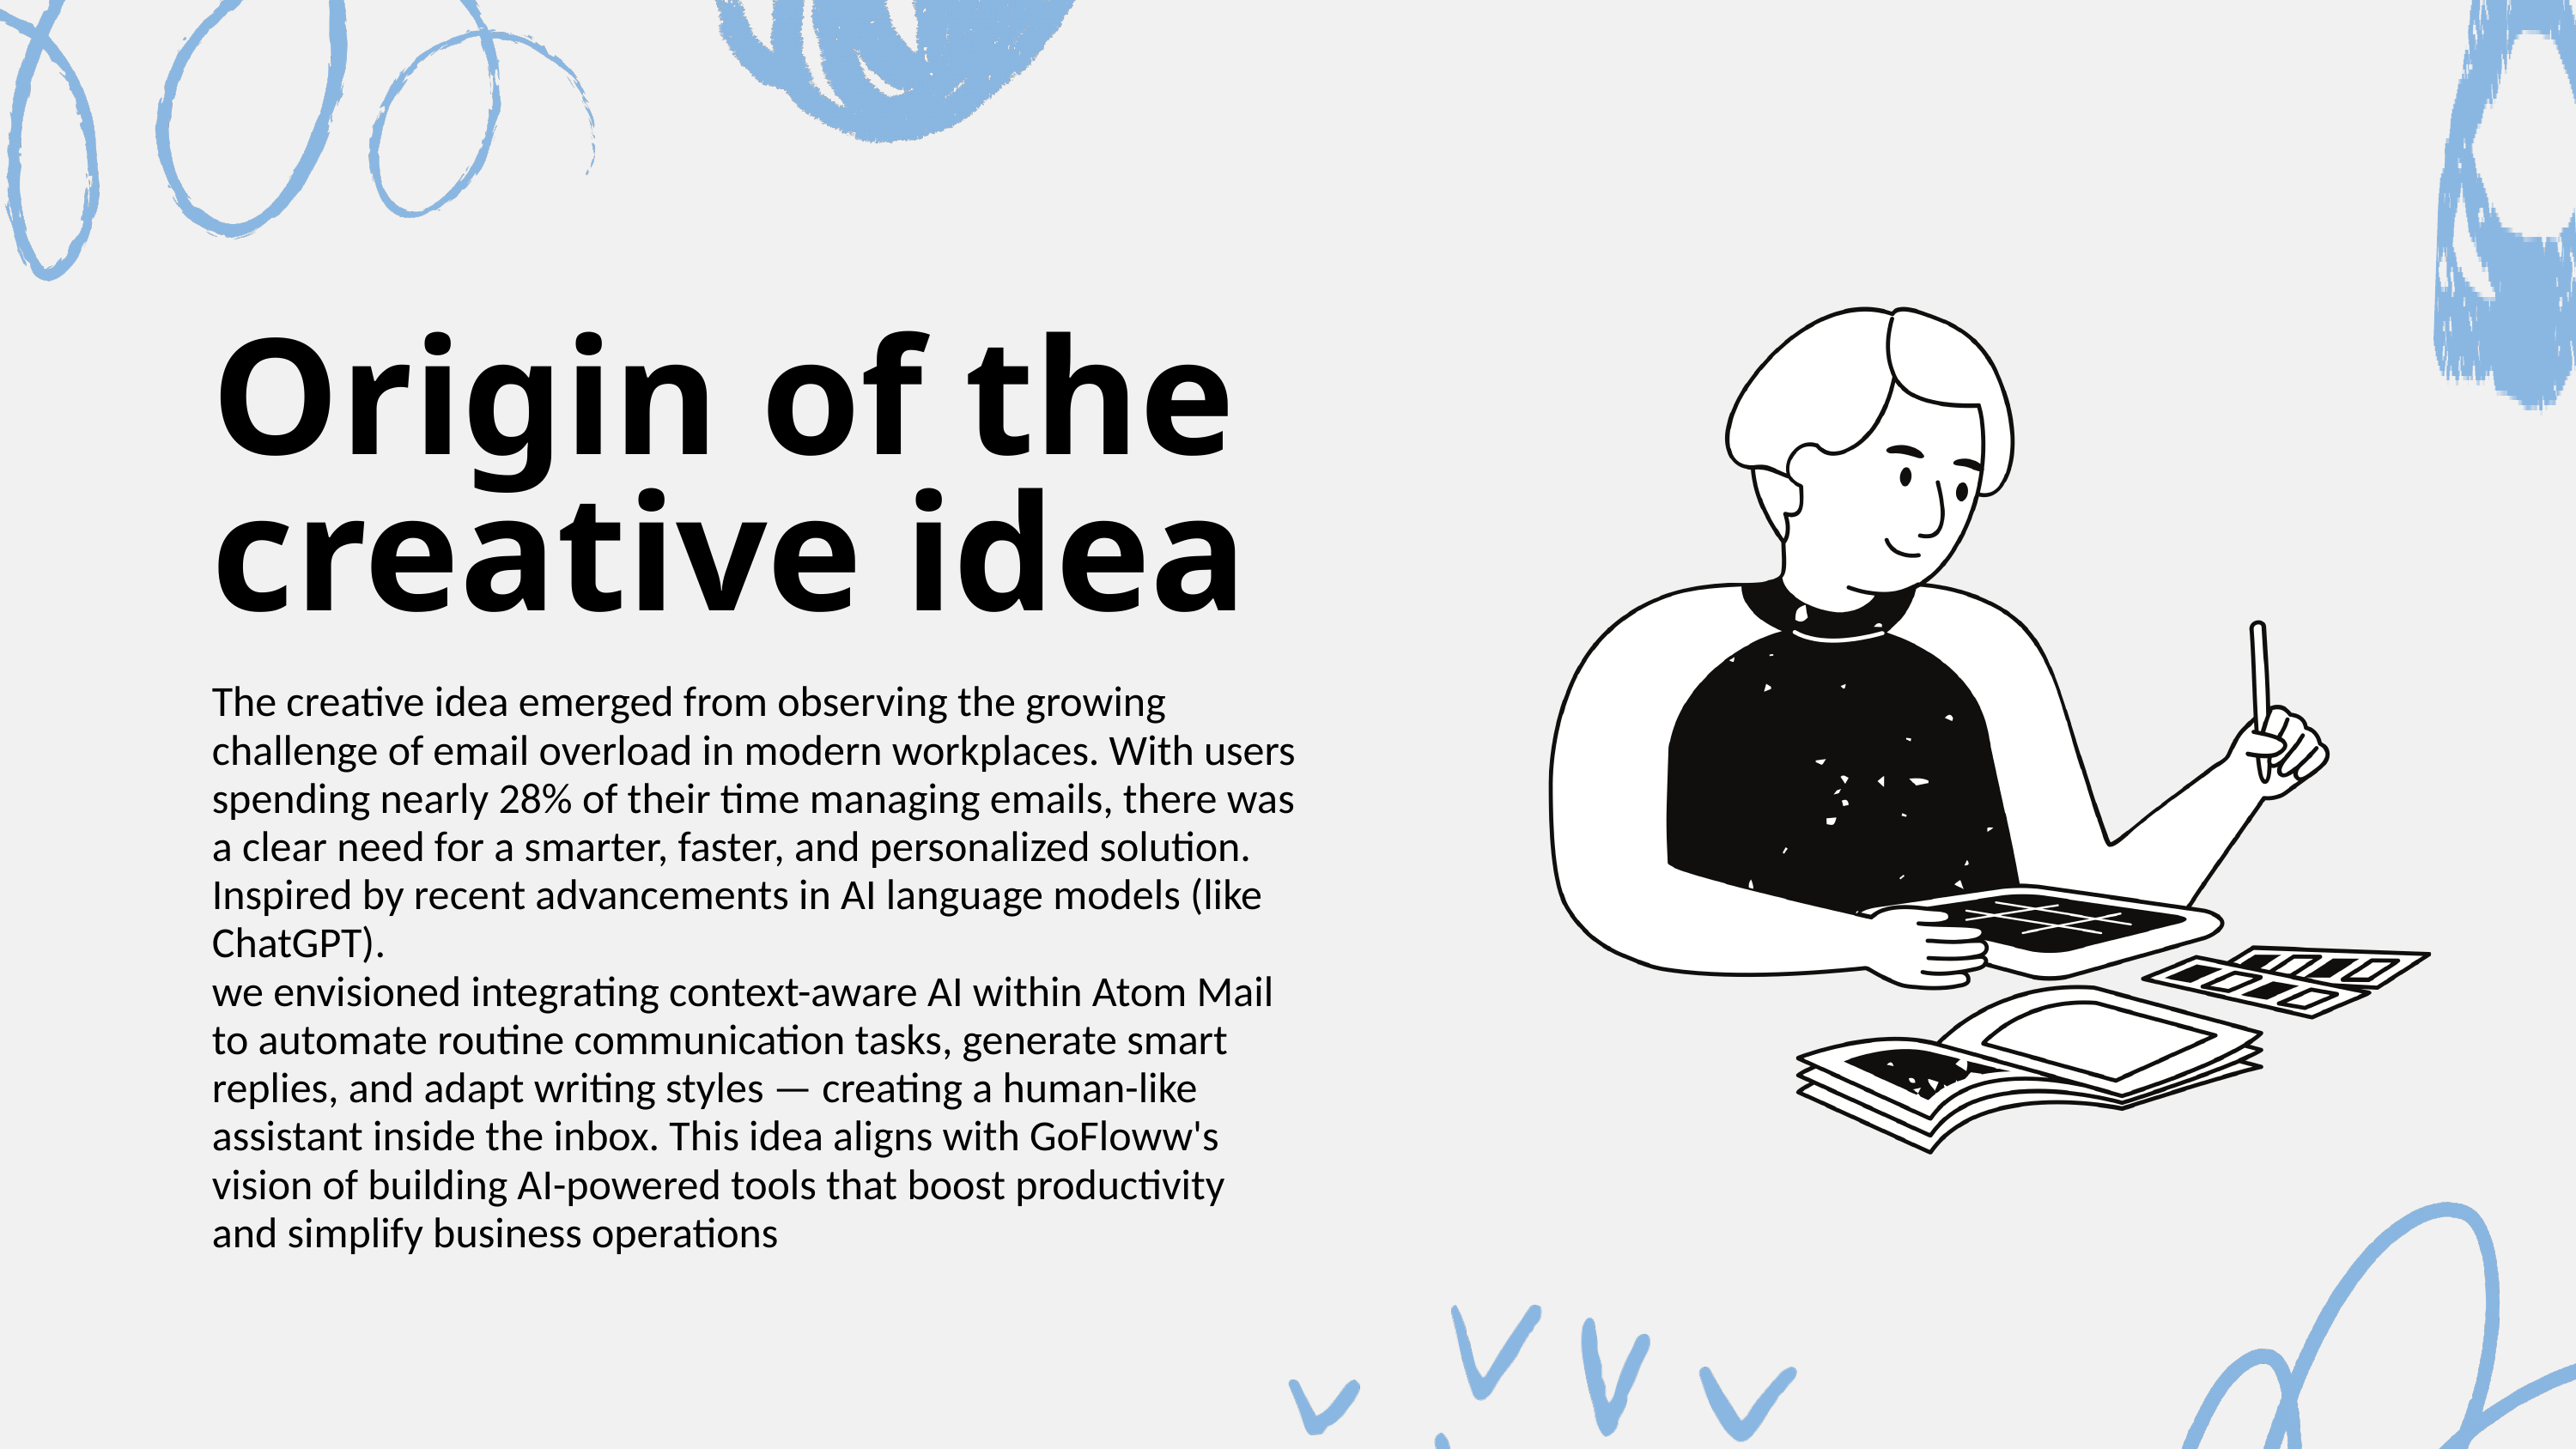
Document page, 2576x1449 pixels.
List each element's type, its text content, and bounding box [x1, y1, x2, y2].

text_box [704, 0, 1113, 145]
text_box [1548, 294, 2432, 1155]
text_box The creative idea emerged from observing the growing challenge of email overload in modern workplaces. With users spending nearly 28% of their time managing emails, there was a clear need for a smarter, faster, and personalized solution. Inspired by recent advancements in AI language models (like ChatGPT). we envisioned integrating context-aware AI within Atom Mail to automate routine communication tasks, generate smart replies, and adapt writing styles — creating a human-like assistant inside the inbox. This idea aligns with GoFloww's vision of building AI-powered tools that boost productivity and simplify business operations [211, 676, 1298, 1257]
text_box [2431, 0, 2576, 419]
text_box [2162, 1202, 2576, 1449]
text_box [0, 0, 596, 282]
text_box Origin of the creative idea [211, 330, 1318, 643]
text_box [1288, 1303, 1862, 1449]
